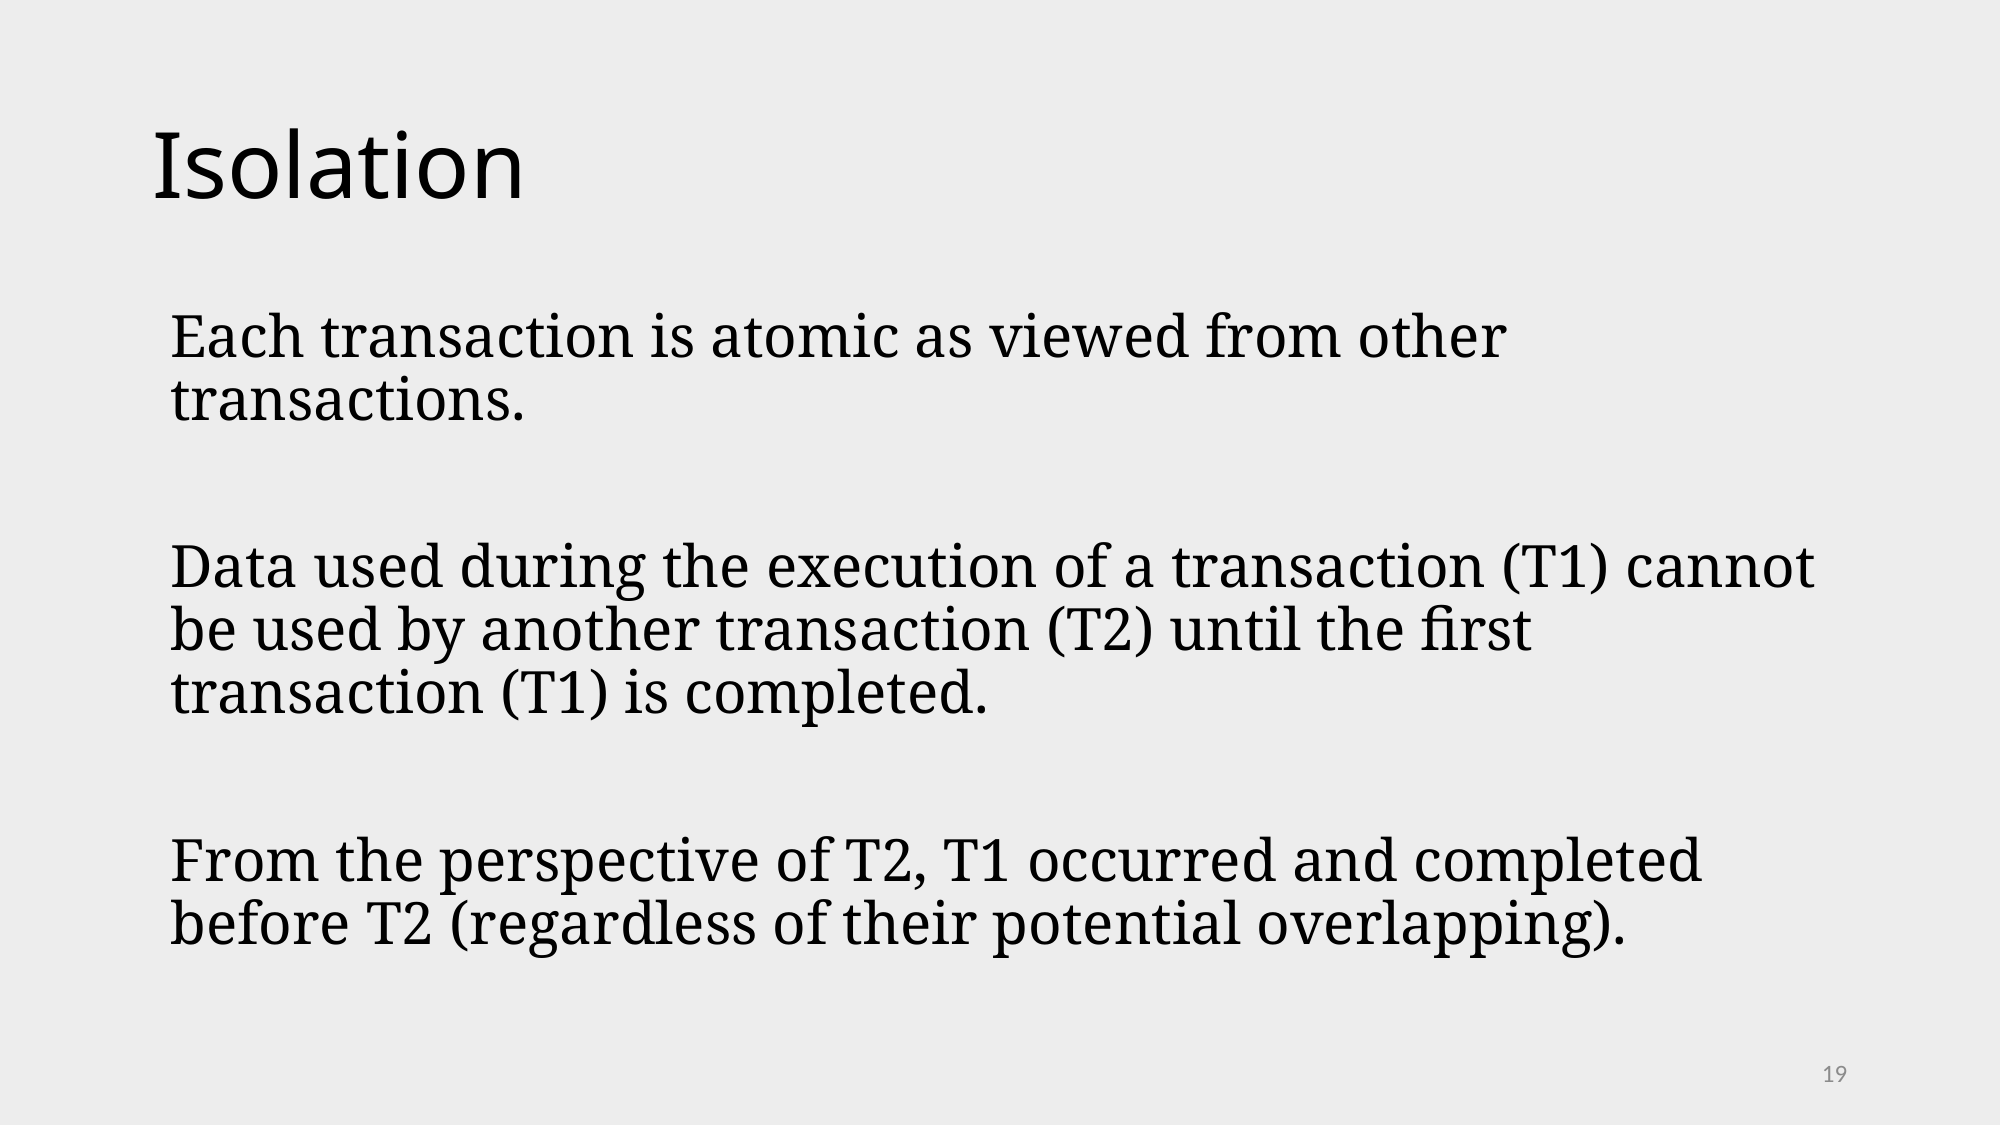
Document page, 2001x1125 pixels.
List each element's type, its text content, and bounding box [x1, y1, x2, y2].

title Isolation [137, 59, 1863, 278]
list Each transaction is atomic as viewed from other transactions. Data used during the execution of a transaction (T1) cannot be used by another transaction (T2) until the first transaction (T1) is completed. From the perspective of T2, T1 occurred and completed before T2 (regardless of their potential overlapping). [137, 299, 1863, 1014]
slide_number 19 [1412, 1042, 1863, 1103]
